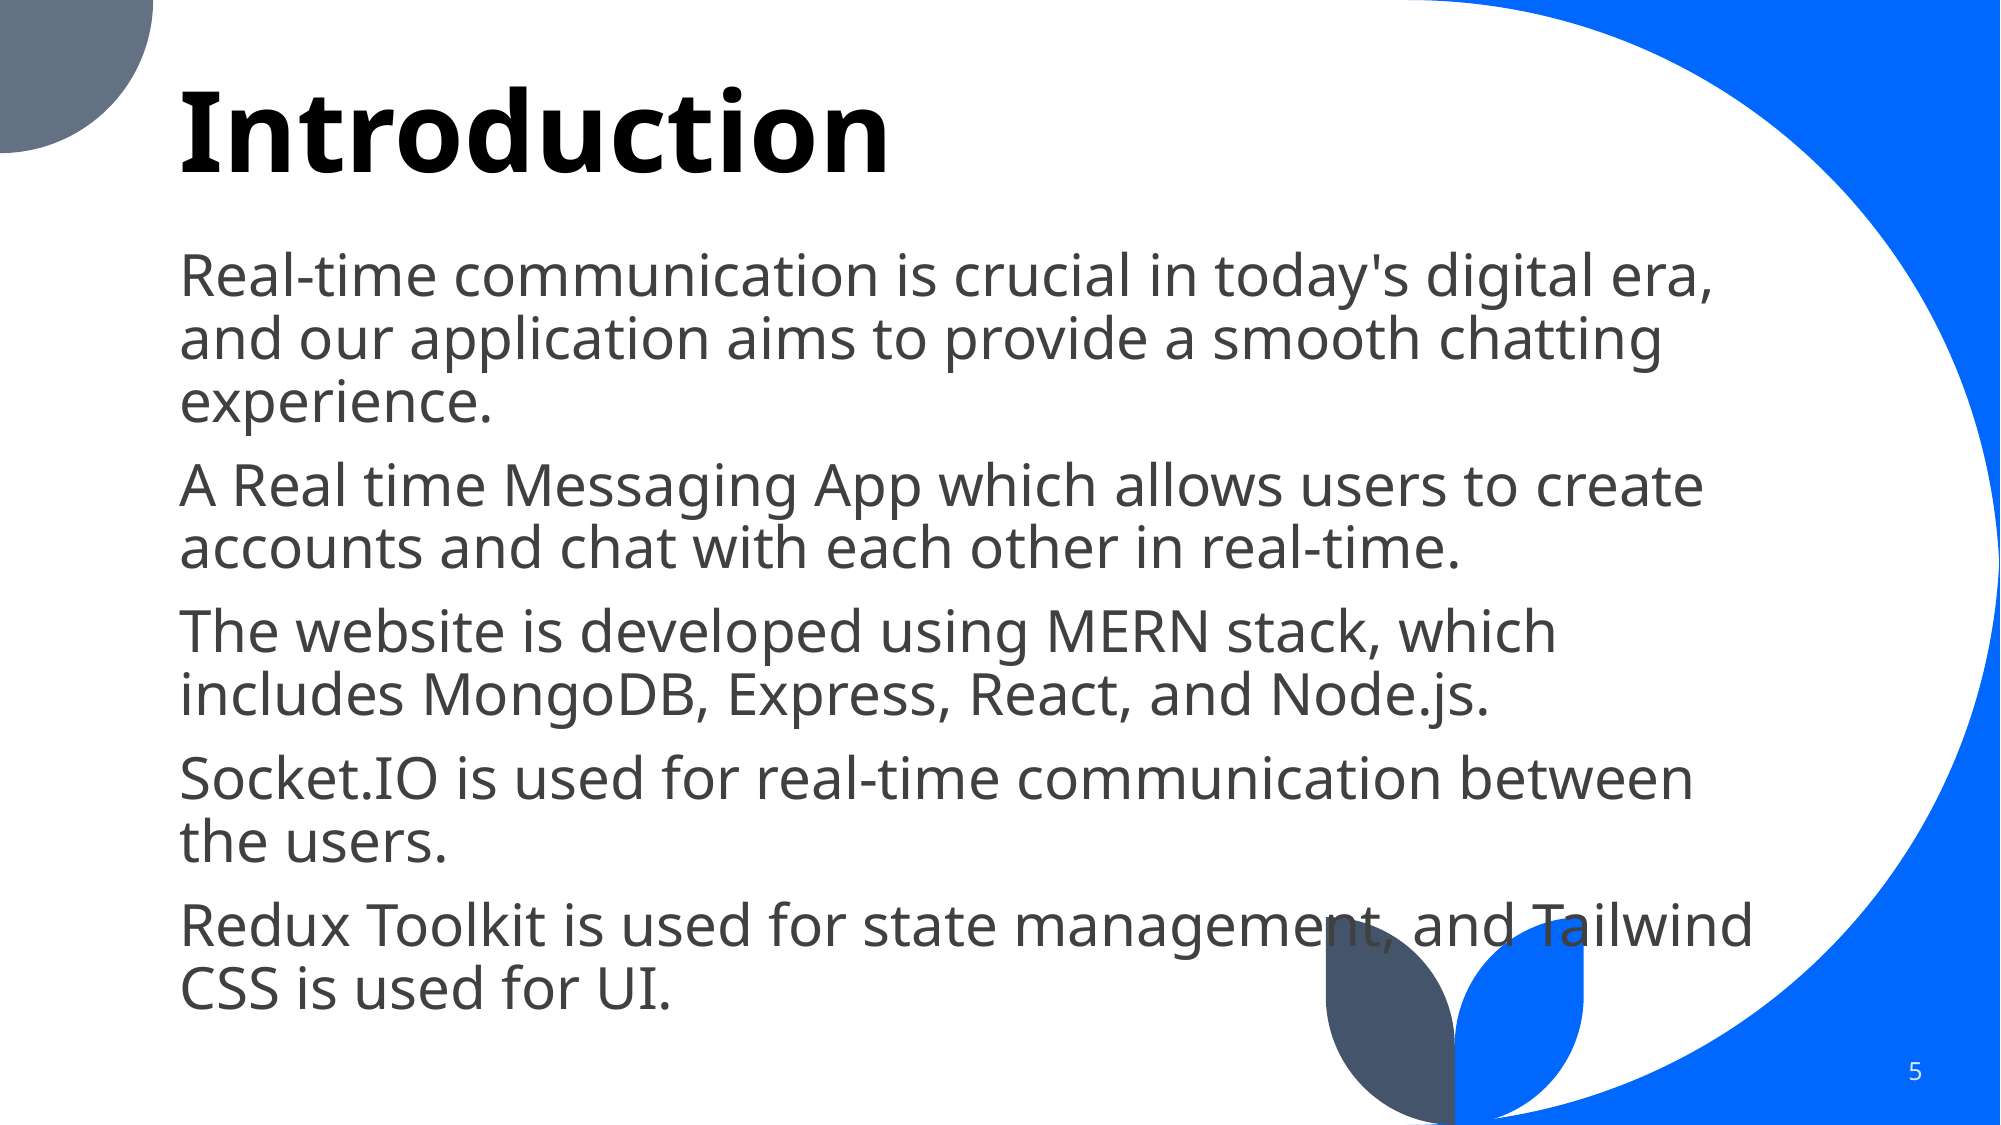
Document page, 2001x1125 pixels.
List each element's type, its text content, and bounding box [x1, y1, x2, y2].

slide_number 5 [1665, 1042, 1938, 1103]
list Real-time communication is crucial in today's digital era, and our application aims to provide a smooth chatting experience. A Real time Messaging App which allows users to create accounts and chat with each other in real-time. The website is developed using MERN stack, which includes MongoDB, Express, React, and Node.js. Socket.IO is used for real-time communication between the users. Redux Toolkit is used for state management, and Tailwind CSS is used for UI. [164, 238, 1796, 1026]
title Introduction [164, 78, 1769, 205]
